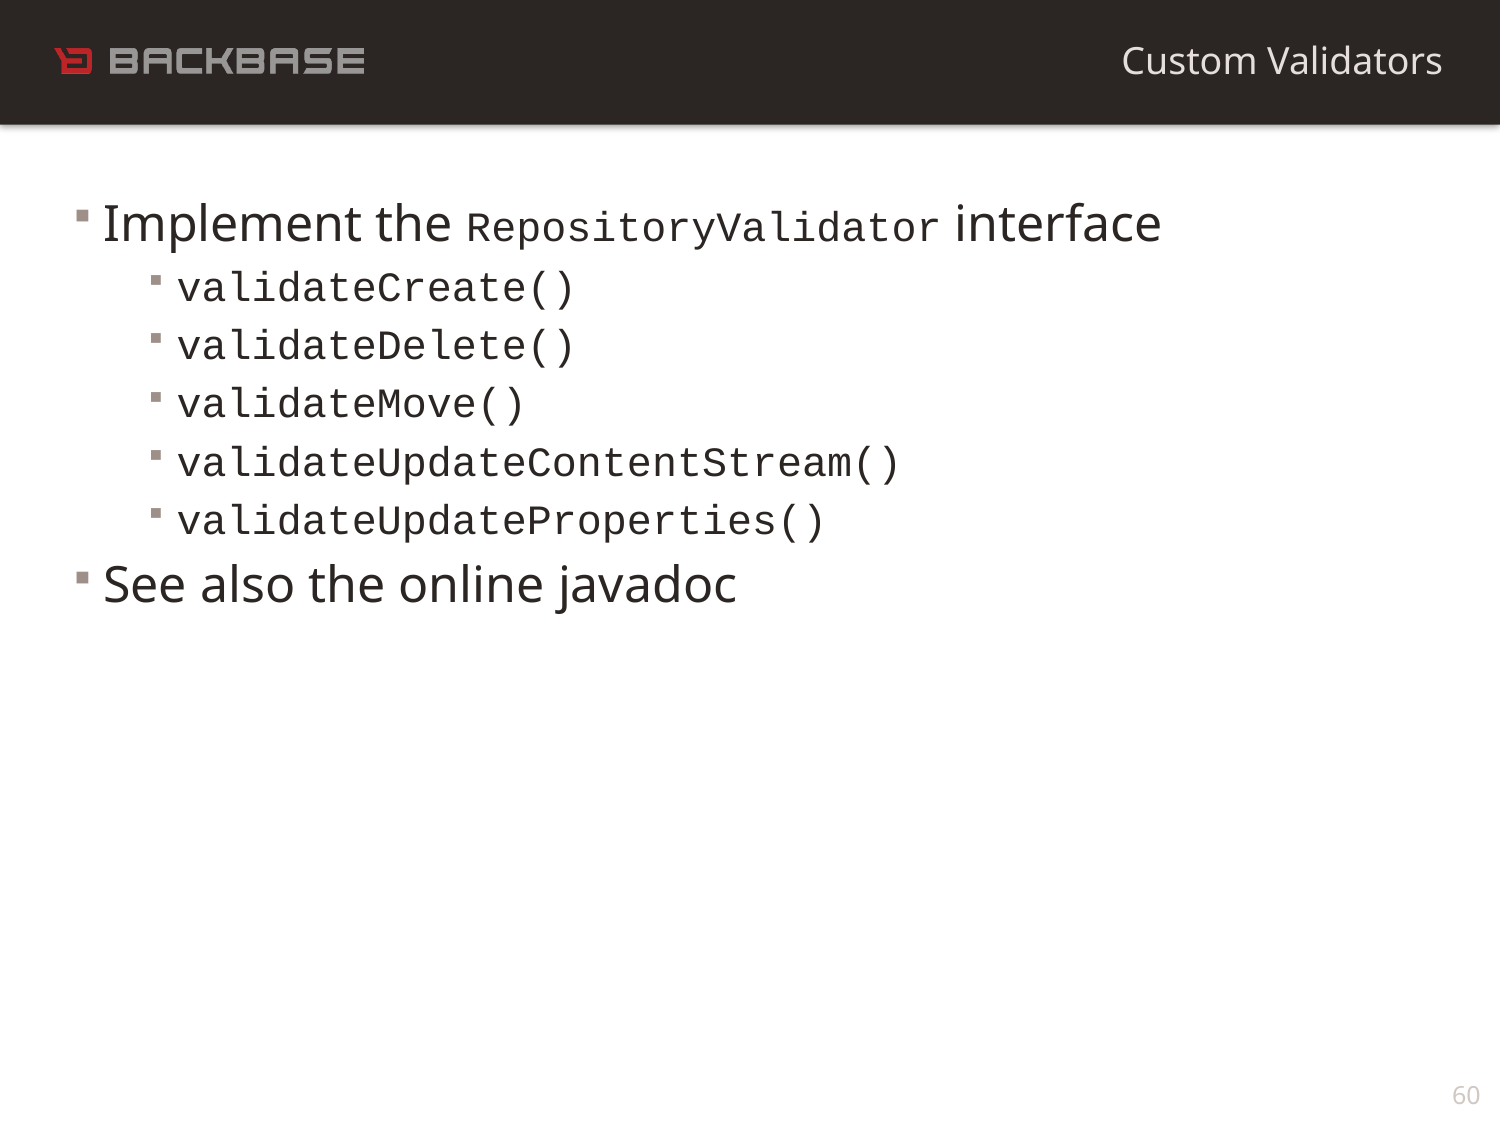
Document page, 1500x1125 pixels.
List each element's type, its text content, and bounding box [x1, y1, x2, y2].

list Implement the RepositoryValidator interface validateCreate() validateDelete() validateMove() validateUpdateContentStream() validateUpdateProperties() See also the online javadoc [58, 183, 1443, 1068]
list Custom Validators [431, 29, 1459, 91]
slide_number 60 [1221, 1076, 1496, 1118]
picture [54, 48, 364, 74]
